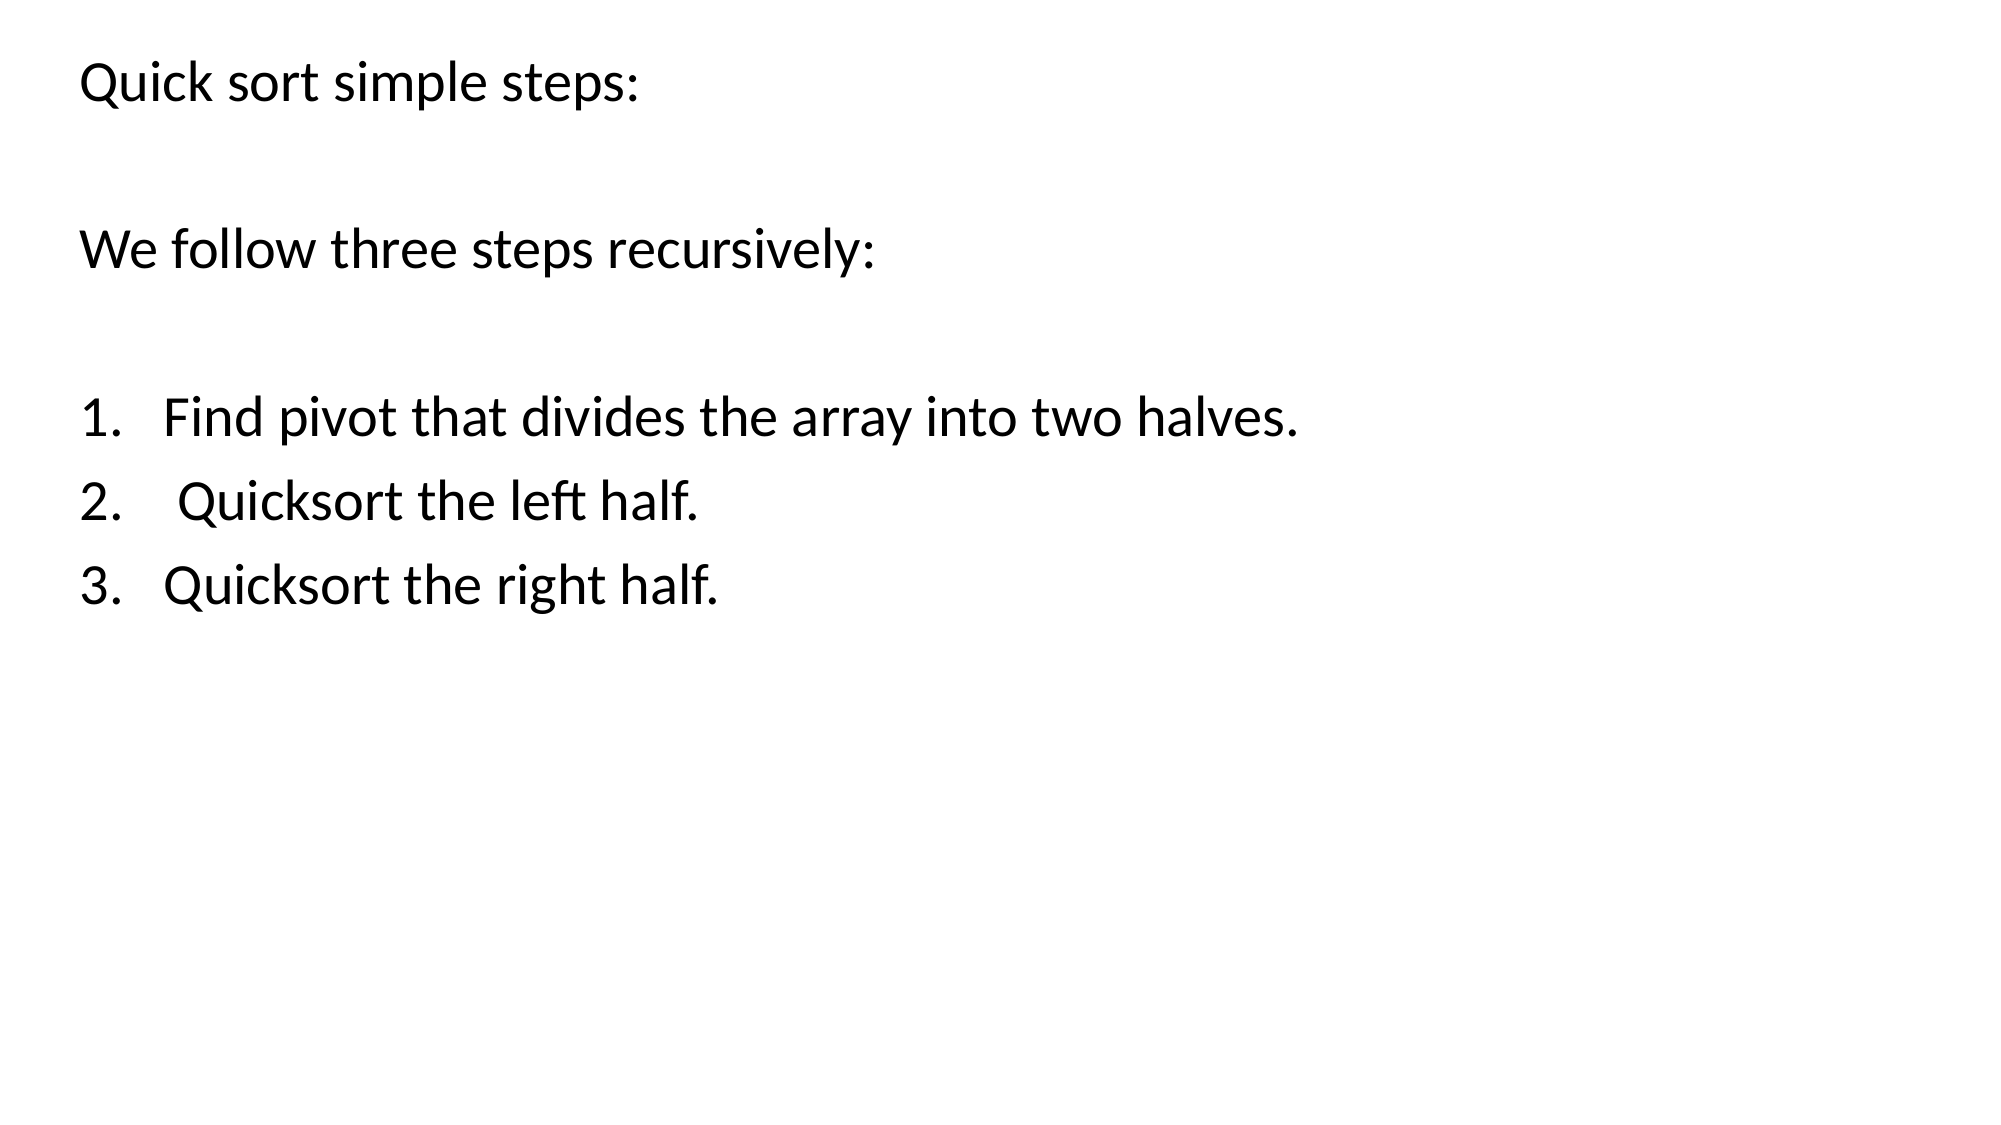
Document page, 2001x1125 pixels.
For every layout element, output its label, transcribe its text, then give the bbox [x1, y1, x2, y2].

list Quick sort simple steps: We follow three steps recursively: Find pivot that divides the array into two halves. Quicksort the left half. Quicksort the right half. [64, 43, 1863, 1014]
